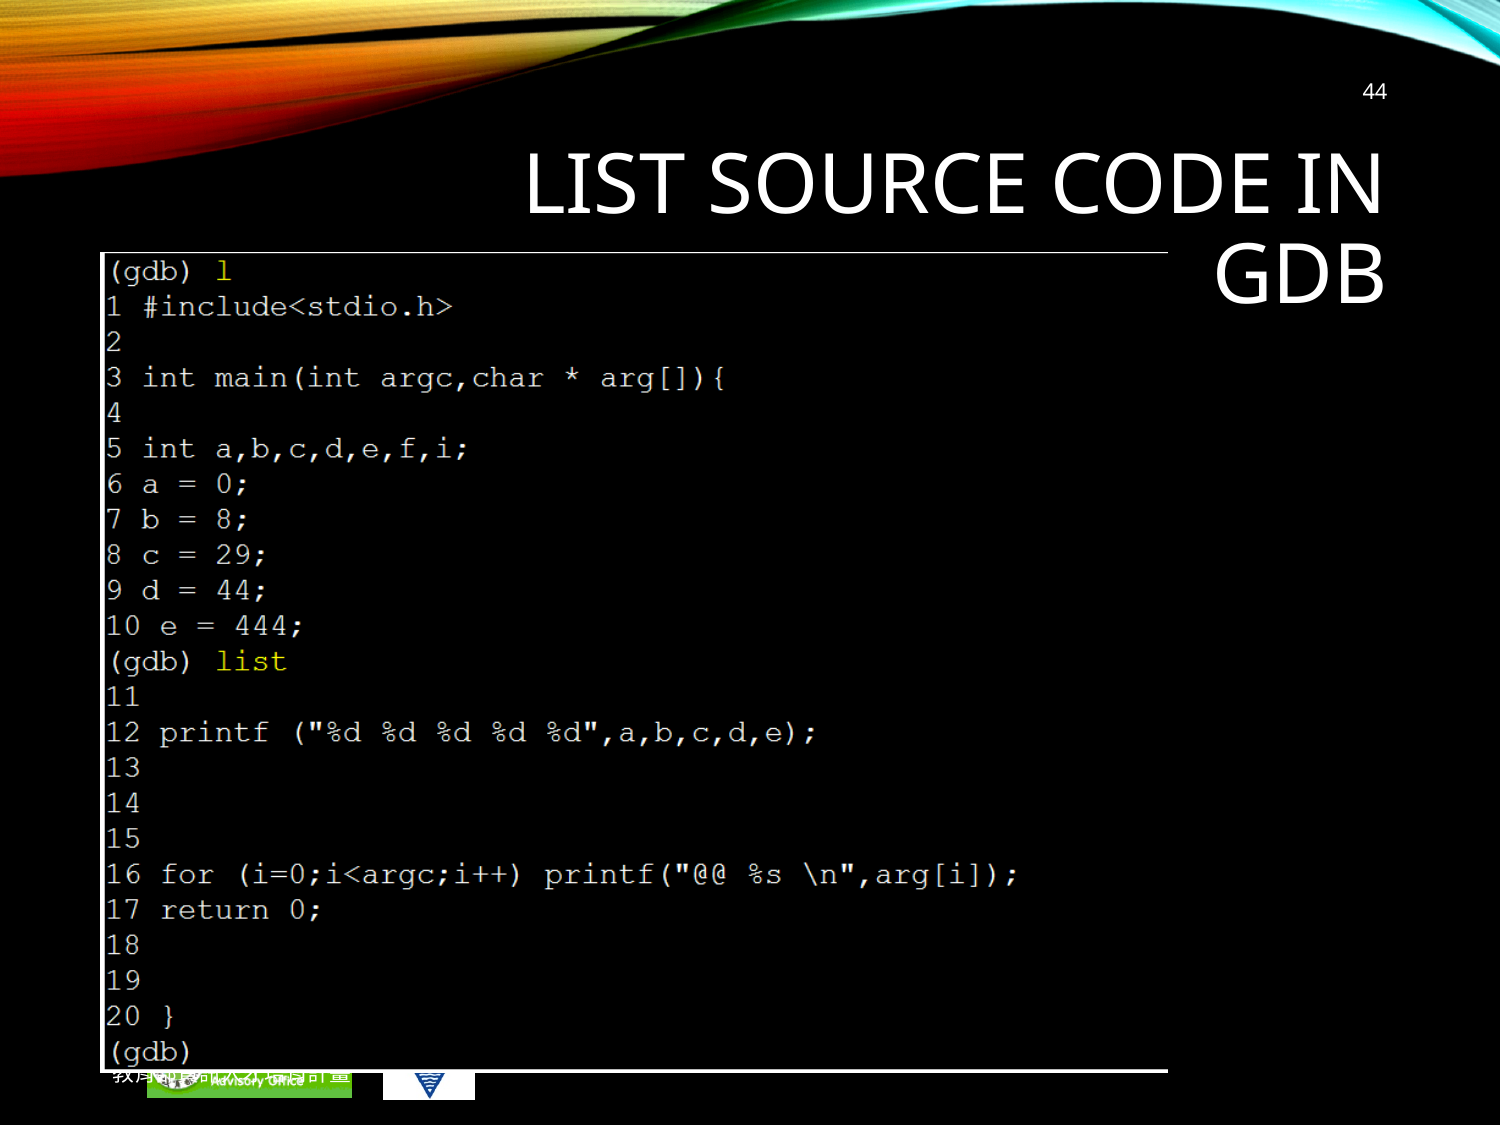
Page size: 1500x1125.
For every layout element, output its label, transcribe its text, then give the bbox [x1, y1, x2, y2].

picture [99, 252, 1168, 1073]
picture [0, 0, 1500, 178]
title List Source Code in GDB [356, 125, 1403, 338]
footer 教育部資訊人才培育計畫 [97, 1042, 1030, 1103]
slide_number 44 [1078, 62, 1403, 123]
